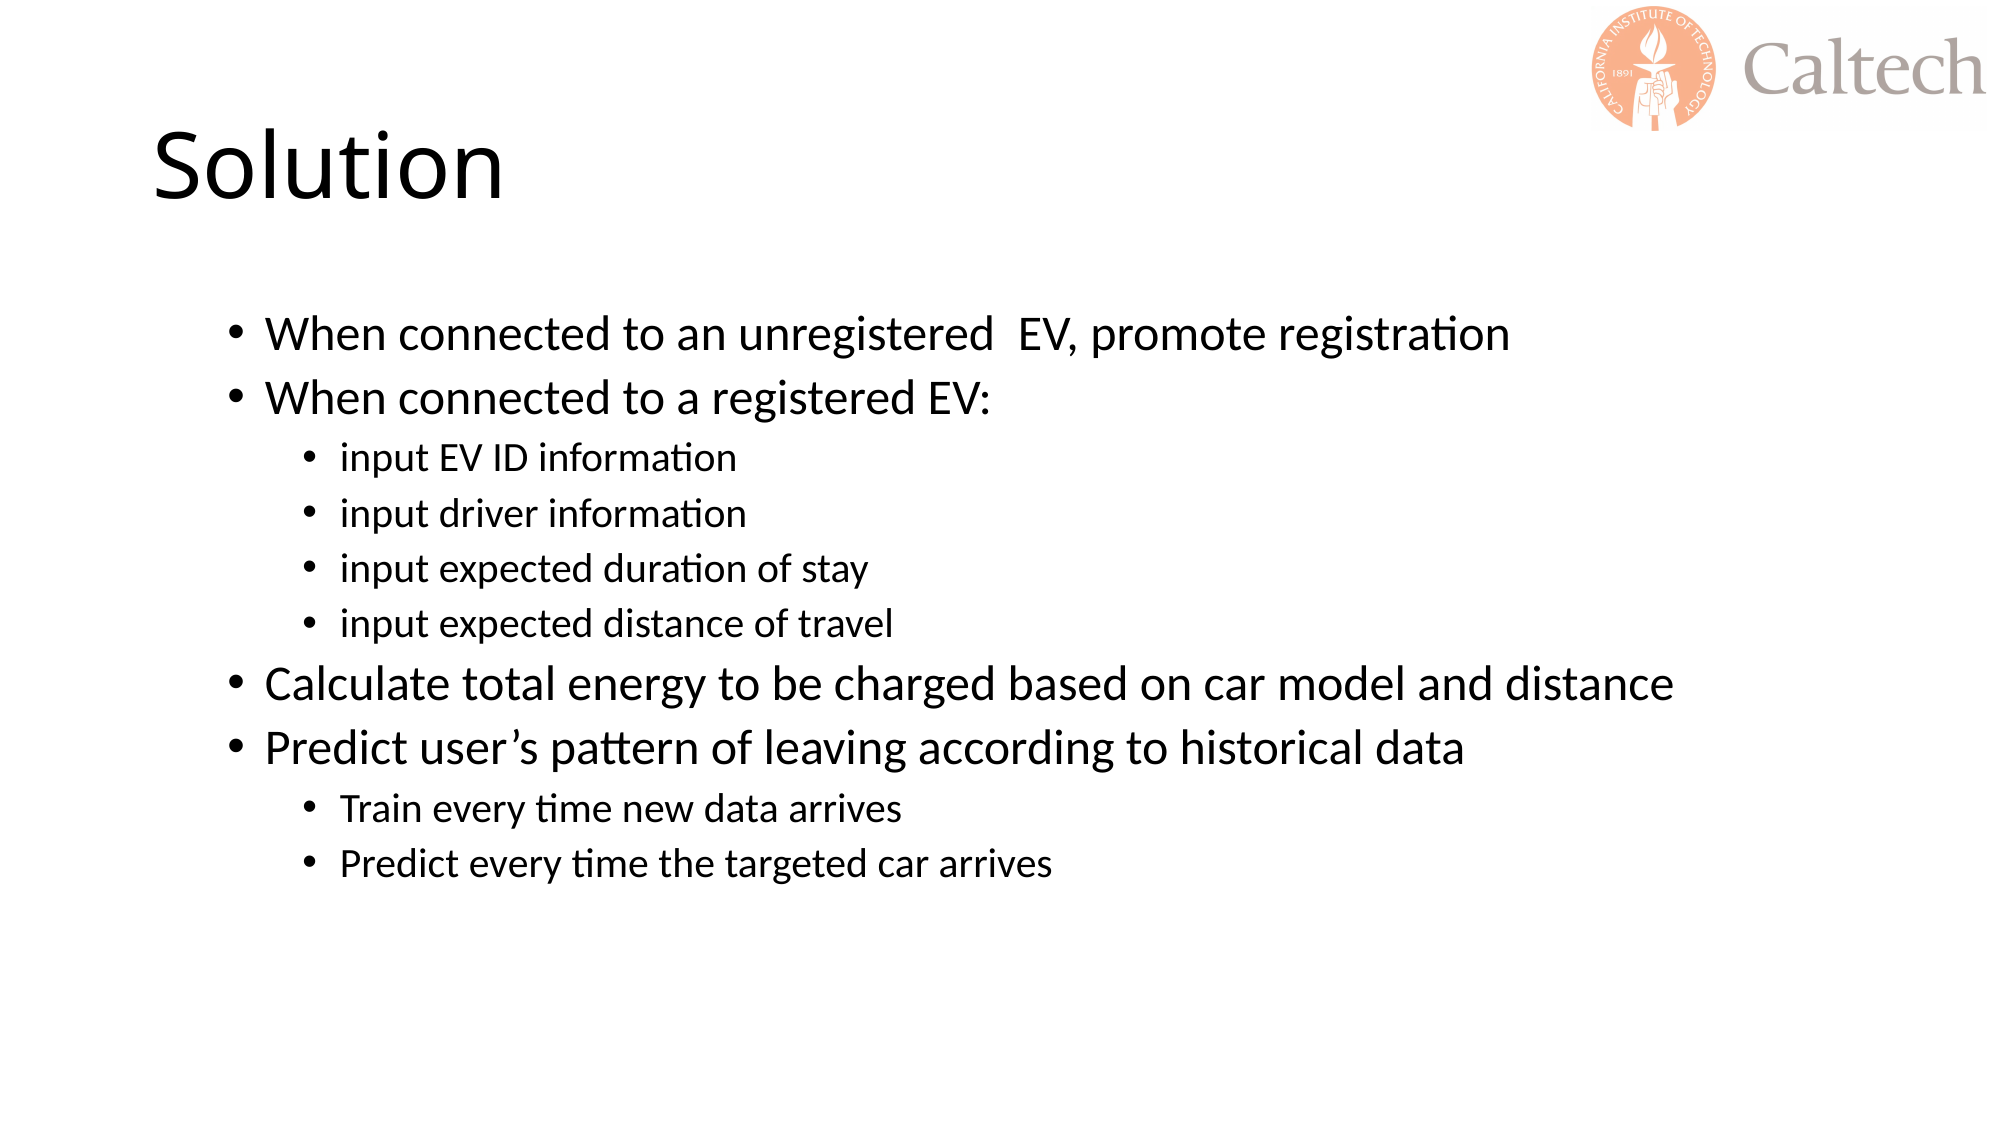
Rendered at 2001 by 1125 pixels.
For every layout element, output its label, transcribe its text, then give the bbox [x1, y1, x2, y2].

picture [1591, 6, 1987, 131]
title Solution [137, 59, 1863, 278]
list When connected to an unregistered EV, promote registration When connected to a registered EV: input EV ID information input driver information input expected duration of stay input expected distance of travel Calculate total energy to be charged based on car model and distance Predict user’s pattern of leaving according to historical data Train every time new data arrives Predict every time the targeted car arrives [137, 299, 1830, 1014]
